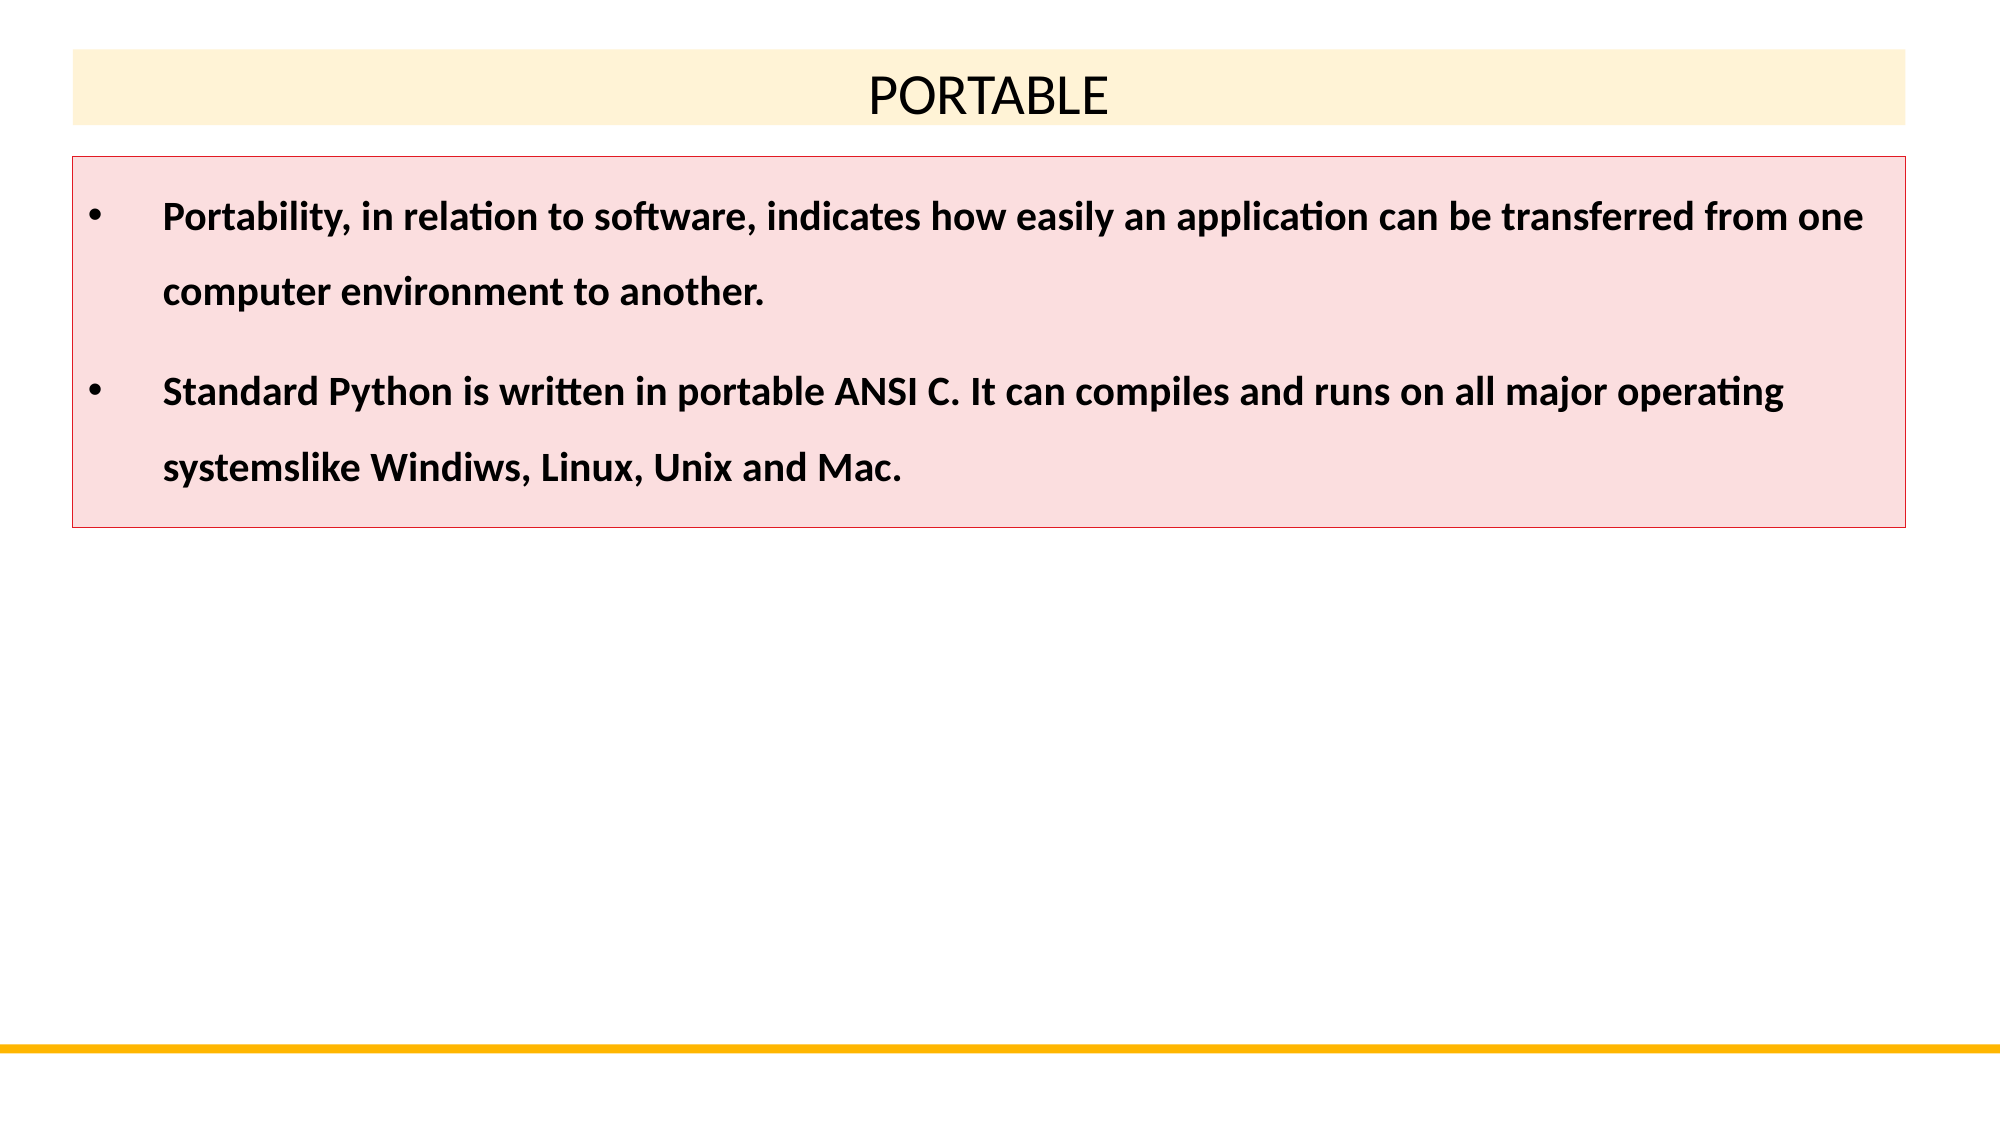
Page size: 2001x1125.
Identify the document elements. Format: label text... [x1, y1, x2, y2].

title PORTABLE [72, 49, 1906, 126]
subtitle Portability, in relation to software, indicates how easily an application can be transferred from one computer environment to another. Standard Python is written in portable ANSI C. It can compiles and runs on all major operating systemslike Windiws, Linux, Unix and Mac. [72, 156, 1906, 528]
